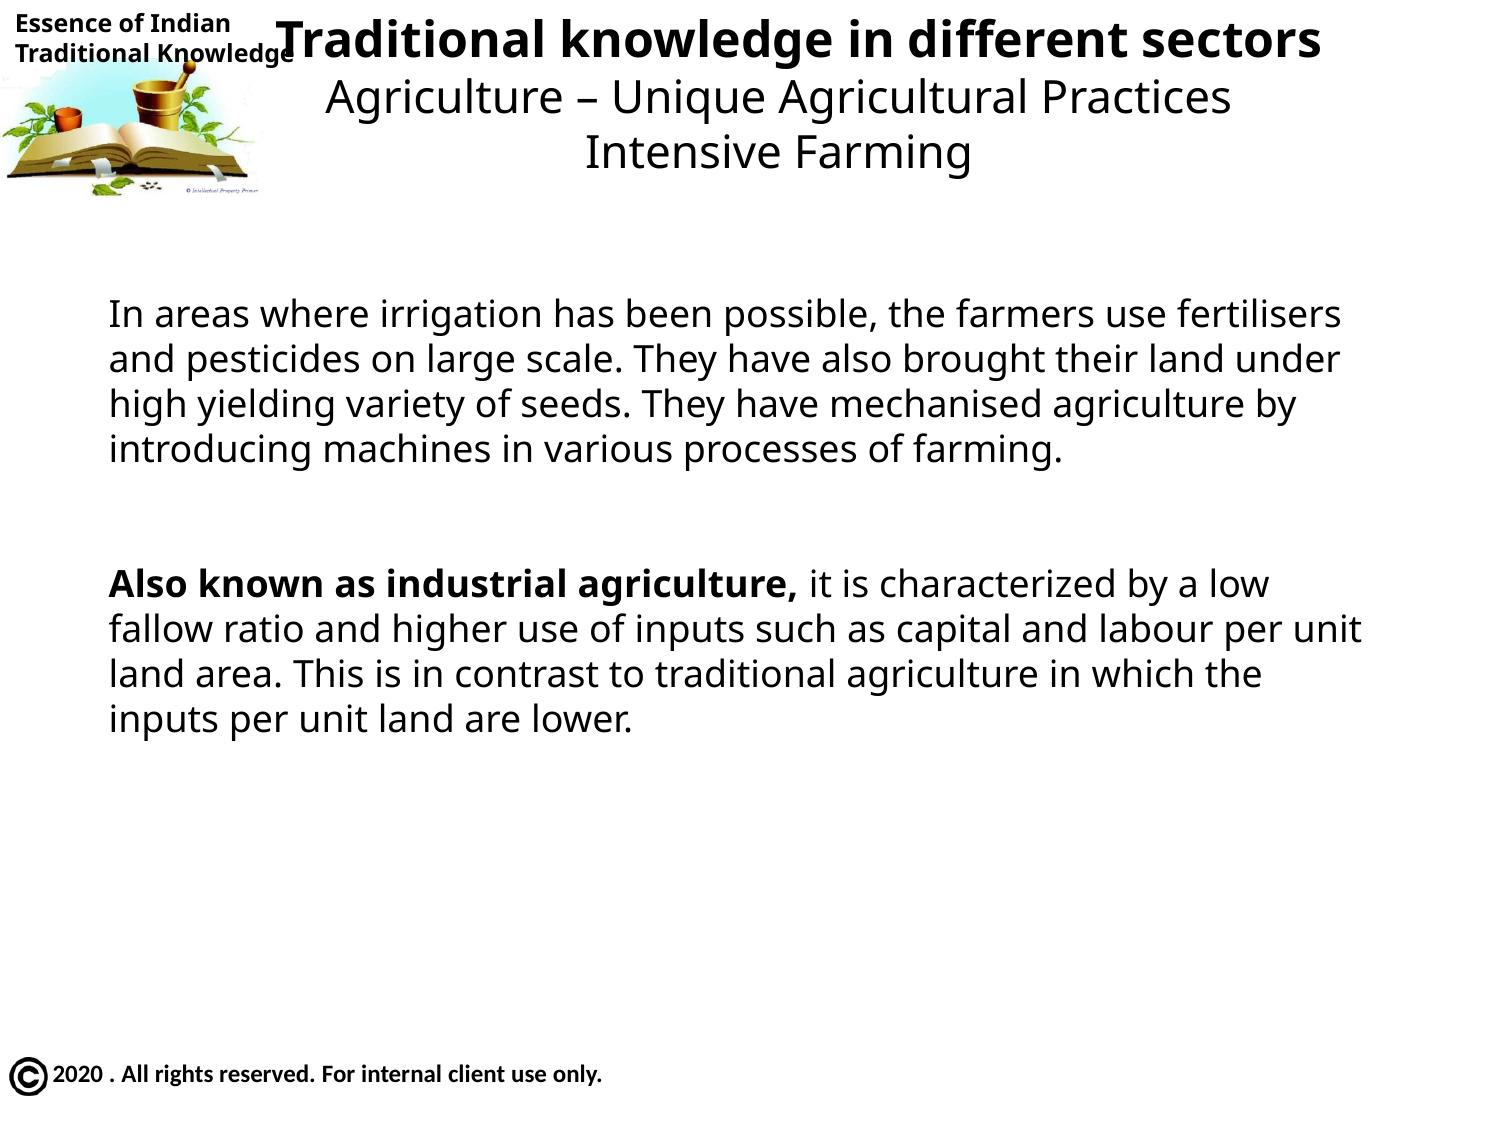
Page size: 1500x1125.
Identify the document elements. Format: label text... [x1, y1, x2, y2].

text_box Traditional knowledge in different sectors Agriculture – Unique Agricultural Practices Intensive Farming [58, 0, 1500, 185]
picture [0, 58, 267, 200]
text_box In areas where irrigation has been possible, the farmers use fertilisers and pesticides on large scale. They have also brought their land under high yielding variety of seeds. They have mechanised agriculture by introducing machines in various processes of farming. Also known as industrial agriculture, it is characterized by a low fallow ratio and higher use of inputs such as capital and labour per unit land area. This is in contrast to traditional agriculture in which the inputs per unit land are lower. [93, 282, 1395, 747]
picture [0, 1056, 55, 1096]
text_box 2020 . All rights reserved. For internal client use only. [37, 1050, 663, 1095]
text_box Essence of Indian Traditional Knowledge [0, 0, 58, 56]
